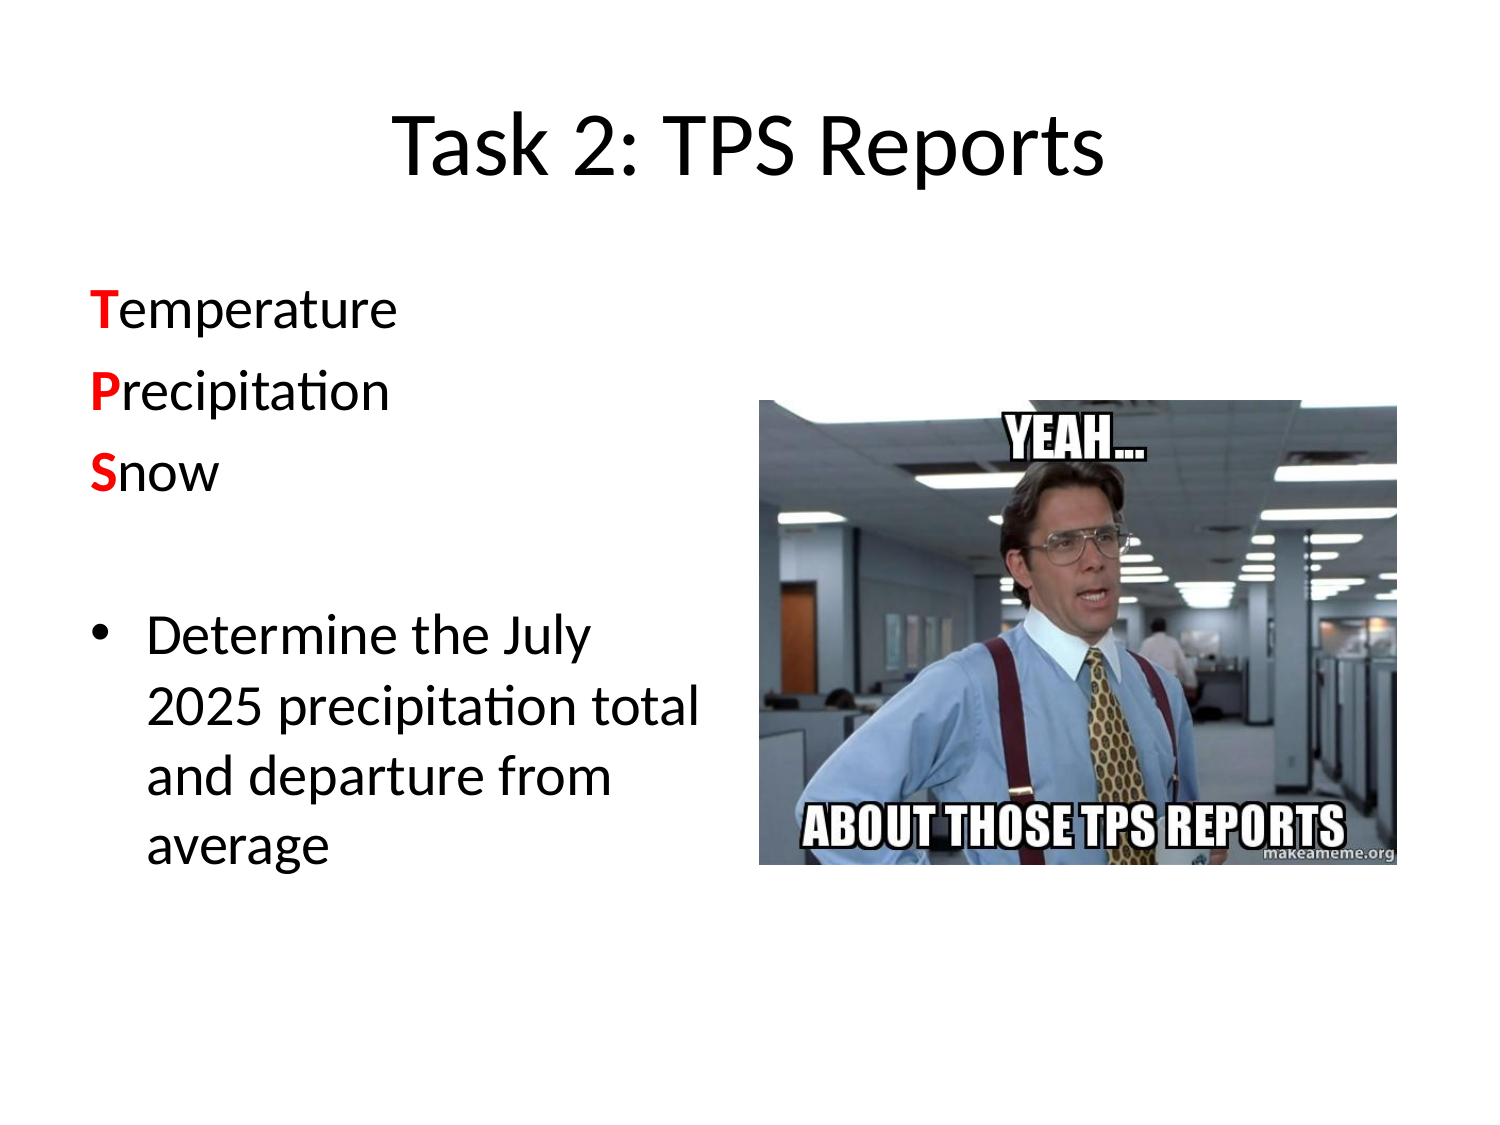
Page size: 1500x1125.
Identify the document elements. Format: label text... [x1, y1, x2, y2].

title Task 2: TPS Reports [75, 45, 1425, 233]
list Temperature Precipitation Snow Determine the July 2025 precipitation total and departure from average [75, 262, 738, 1005]
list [759, 400, 1398, 866]
